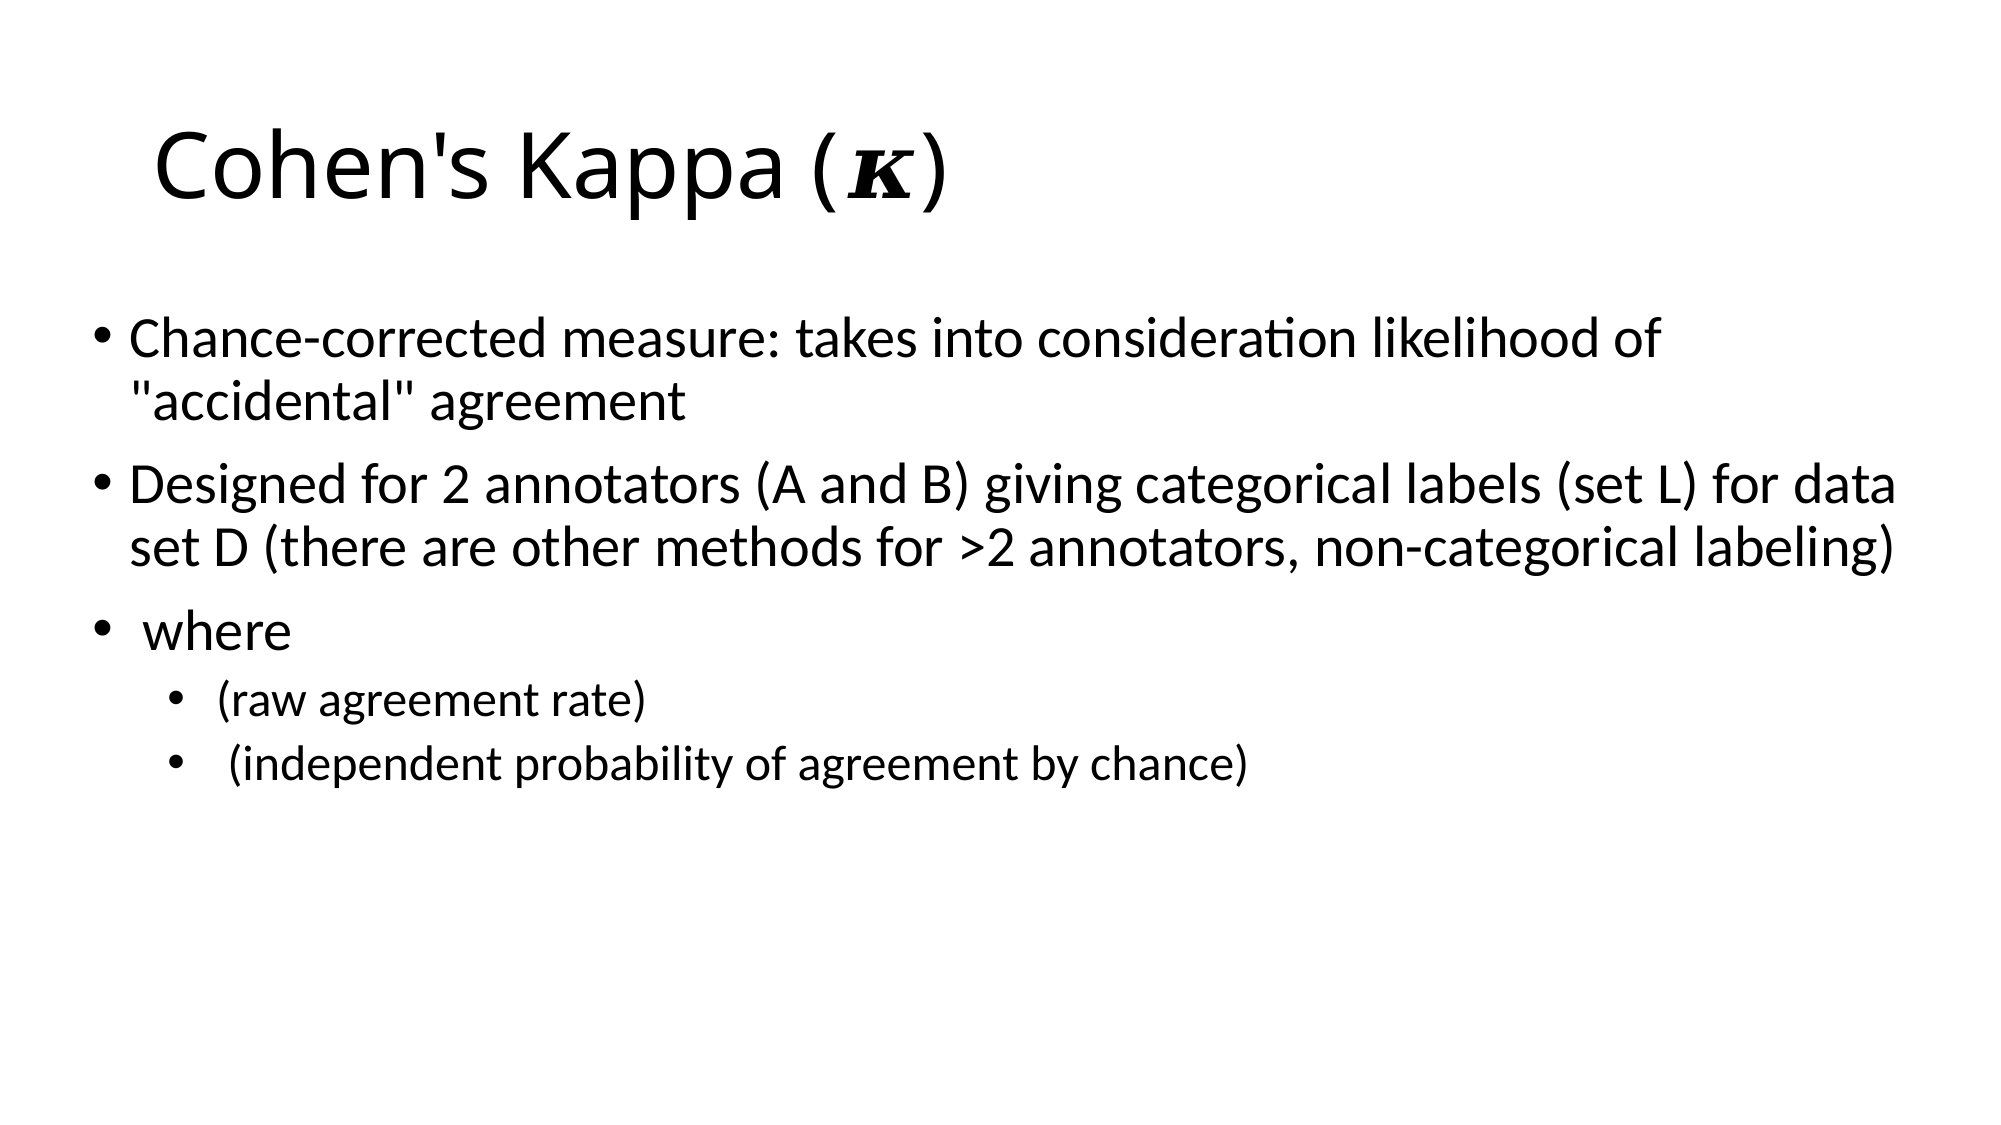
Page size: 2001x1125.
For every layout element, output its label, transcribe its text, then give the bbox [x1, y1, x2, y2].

title Cohen's Kappa (𝜿) [137, 59, 1863, 278]
